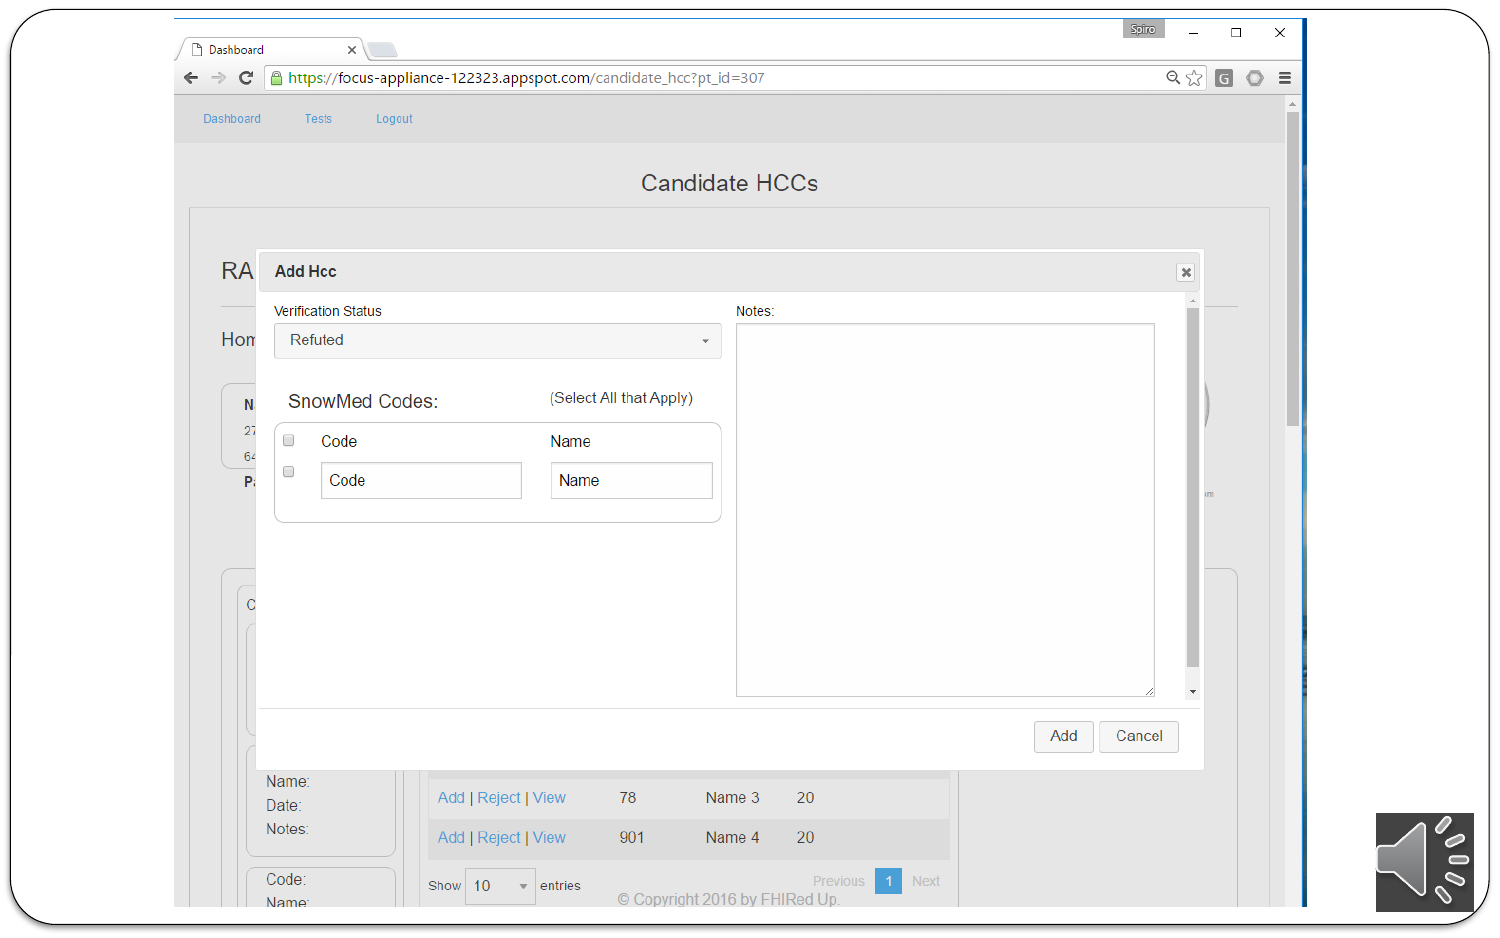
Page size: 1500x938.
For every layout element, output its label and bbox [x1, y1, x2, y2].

picture [174, 18, 1307, 907]
picture [1374, 812, 1476, 913]
